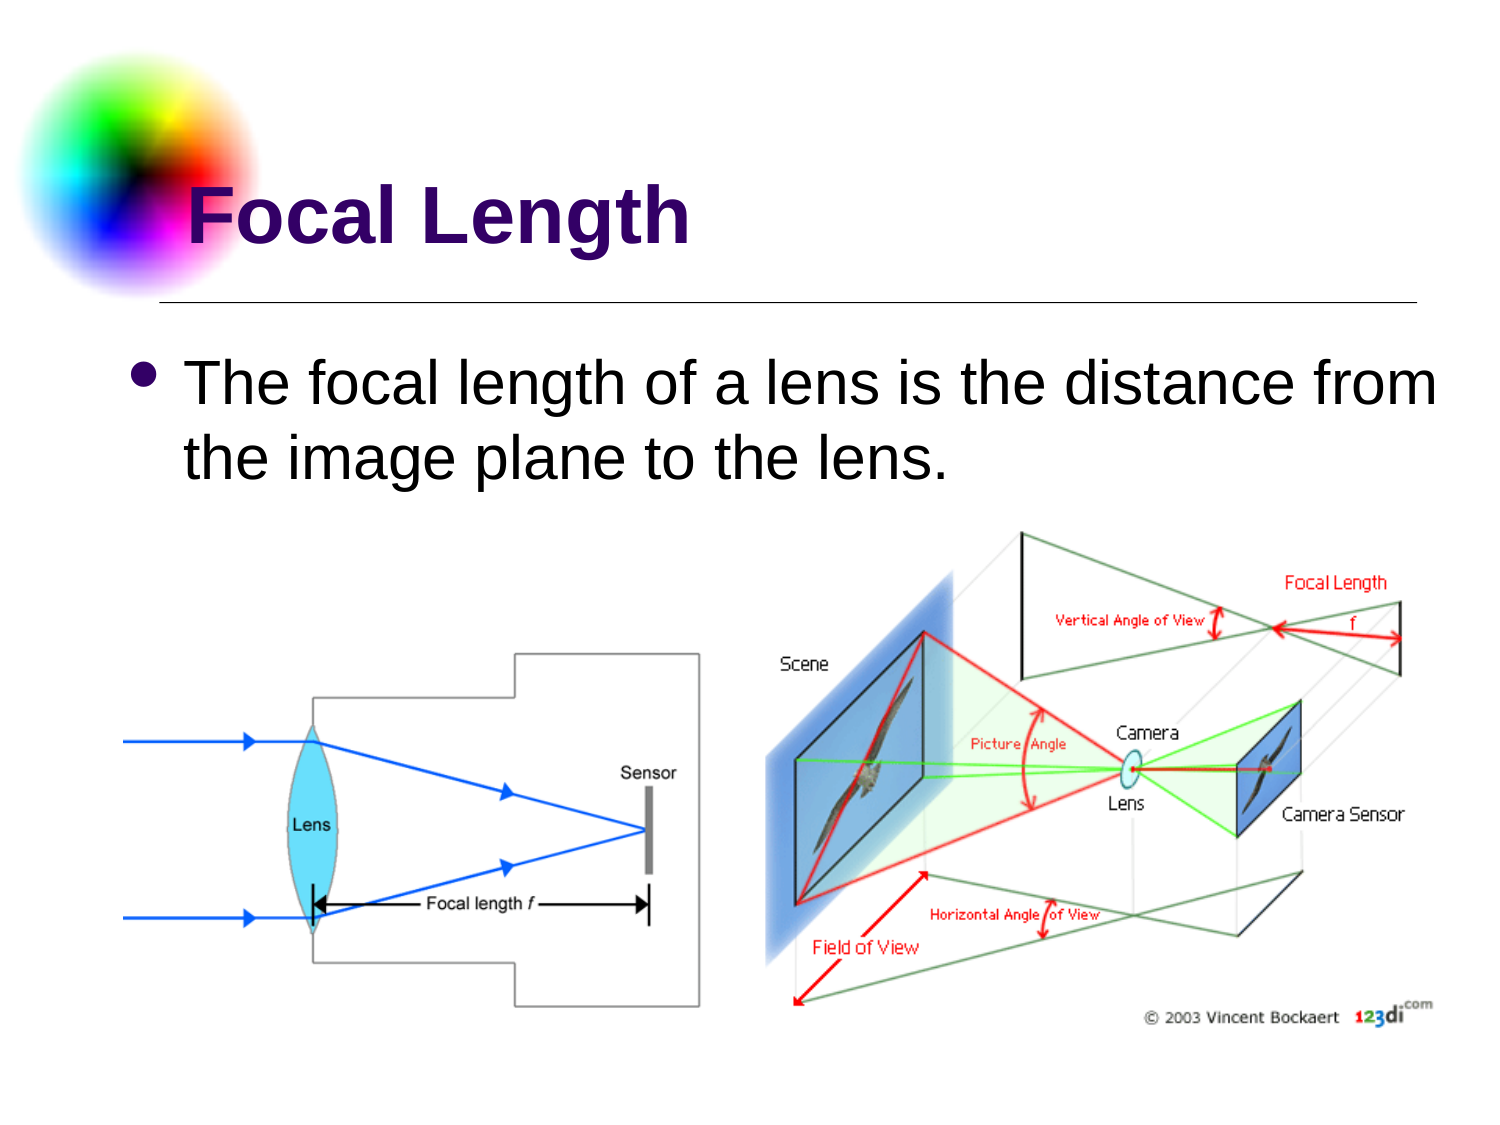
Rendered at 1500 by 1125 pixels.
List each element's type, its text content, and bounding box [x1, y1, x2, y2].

picture [0, 42, 272, 318]
title Focal Length [171, 54, 1500, 268]
picture [123, 491, 1450, 1055]
list The focal length of a lens is the distance from the image plane to the lens. [112, 334, 1463, 1059]
